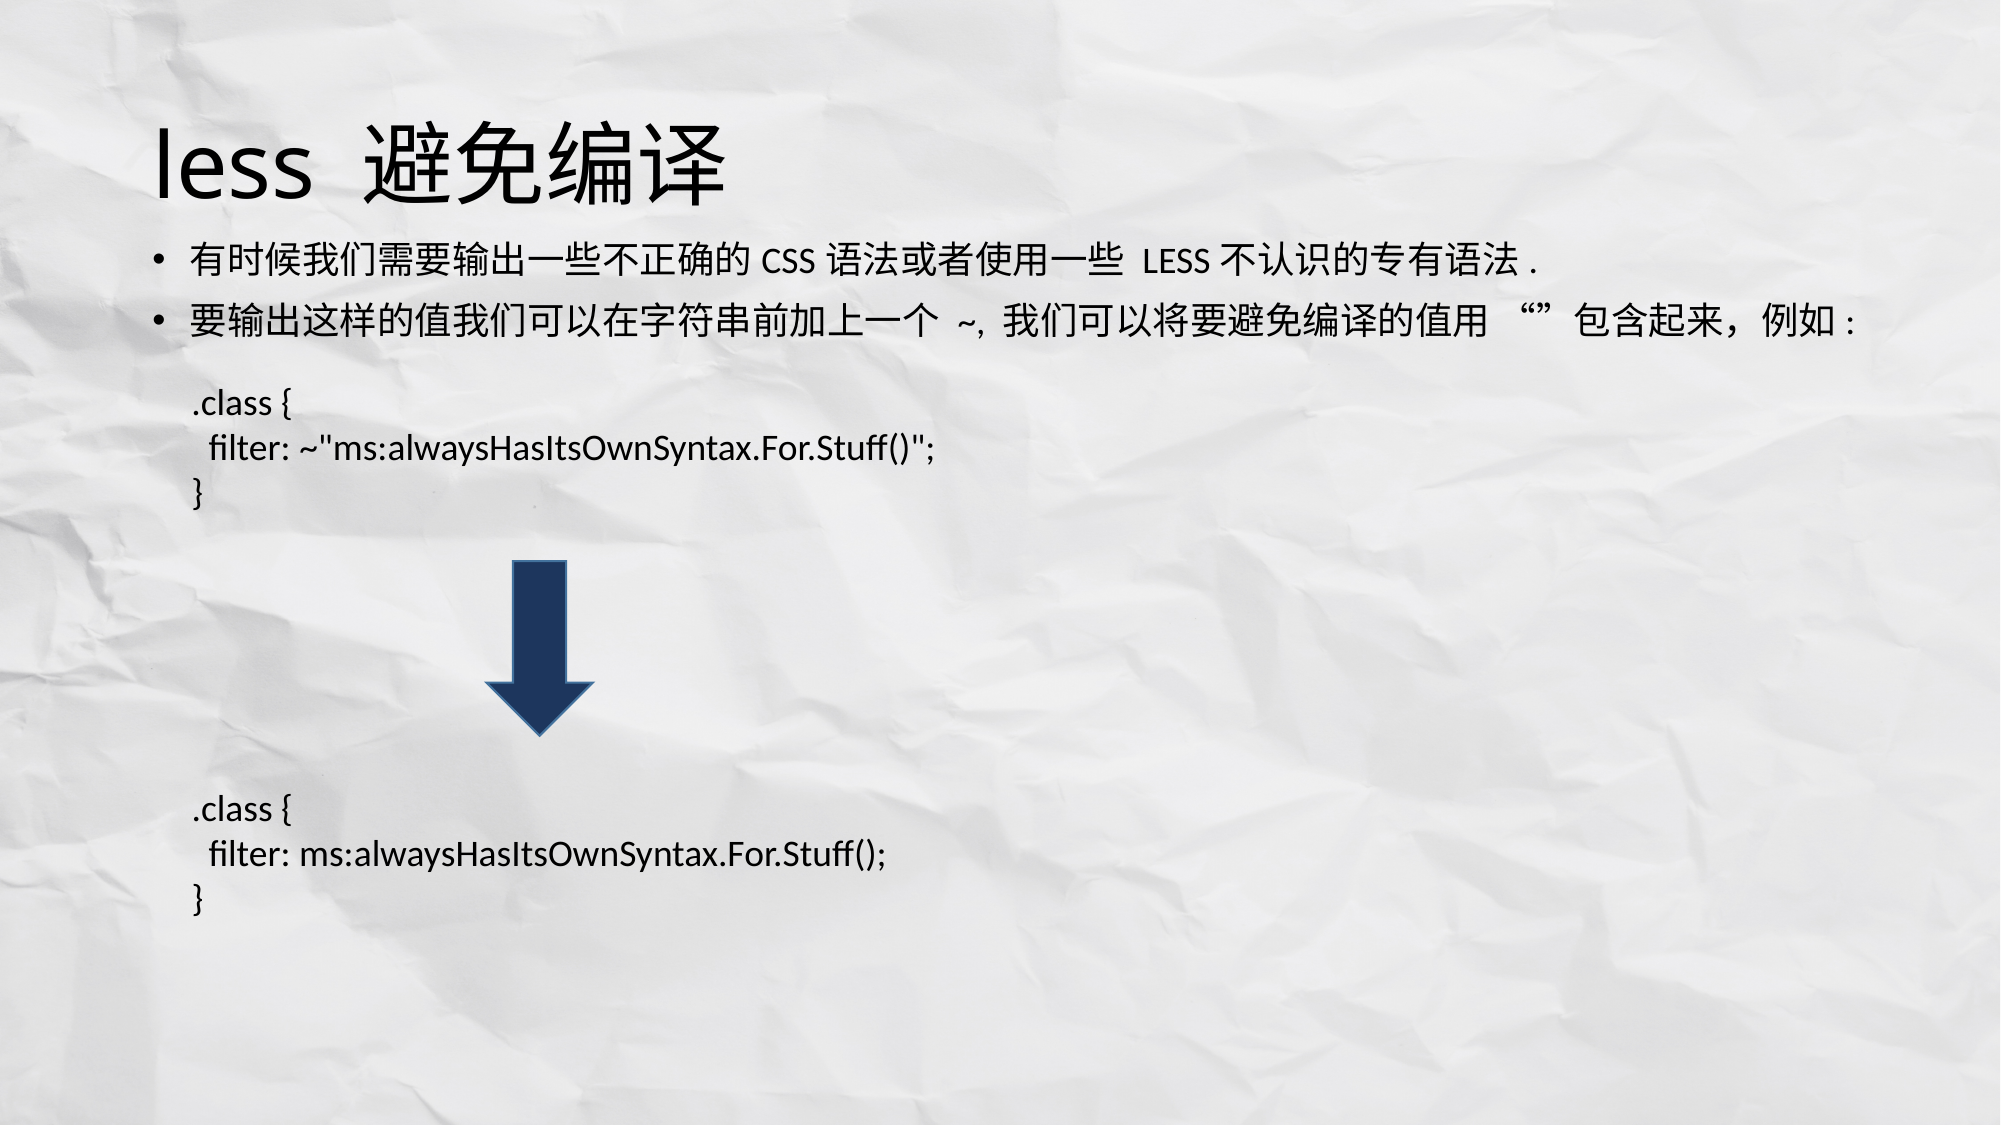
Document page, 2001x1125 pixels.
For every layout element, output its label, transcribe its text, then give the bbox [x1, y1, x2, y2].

title less 避免编译 [137, 59, 1863, 233]
text_box [483, 560, 596, 738]
text_box .class { filter: ms:alwaysHasItsOwnSyntax.For.Stuff(); } [176, 776, 903, 926]
picture [0, 0, 2001, 1125]
list 有时候我们需要输出一些不正确的CSS语法或者使用一些 LESS不认识的专有语法. 要输出这样的值我们可以在字符串前加上一个 ~, 我们可以将要避免编译的值用 “”包含起来，例如: [137, 233, 1863, 947]
text_box .class { filter: ~"ms:alwaysHasItsOwnSyntax.For.Stuff()"; } [176, 370, 1301, 520]
